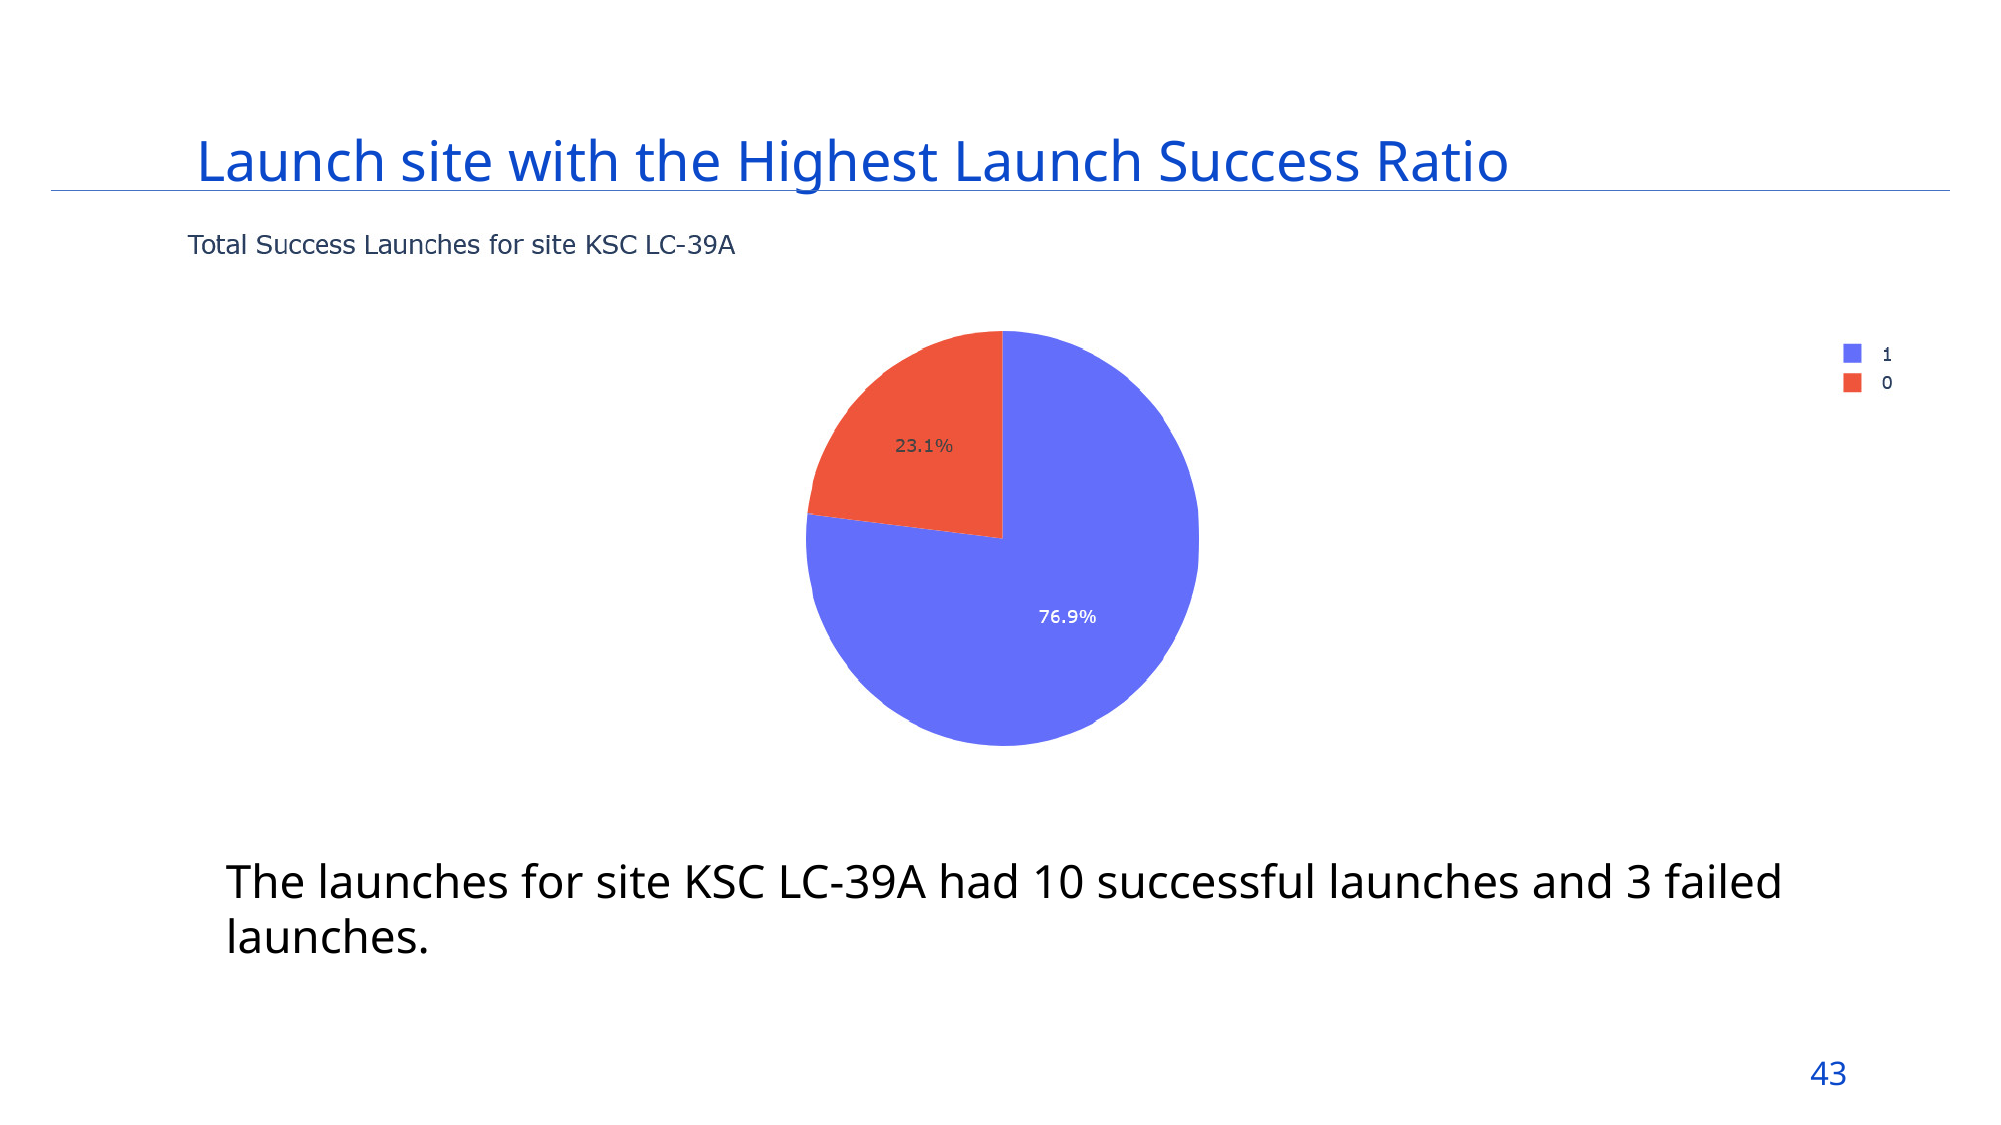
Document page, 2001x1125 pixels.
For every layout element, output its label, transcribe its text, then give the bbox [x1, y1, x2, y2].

text_box Launch site with the Highest Launch Success Ratio [181, 191, 1900, 204]
picture [181, 225, 1900, 763]
slide_number 43 [1412, 1042, 1863, 1103]
text_box The launches for site KSC LC-39A had 10 successful launches and 3 failed launches. [211, 845, 1863, 971]
text_box Launch site with the Highest Launch Success Ratio [181, 119, 1900, 190]
